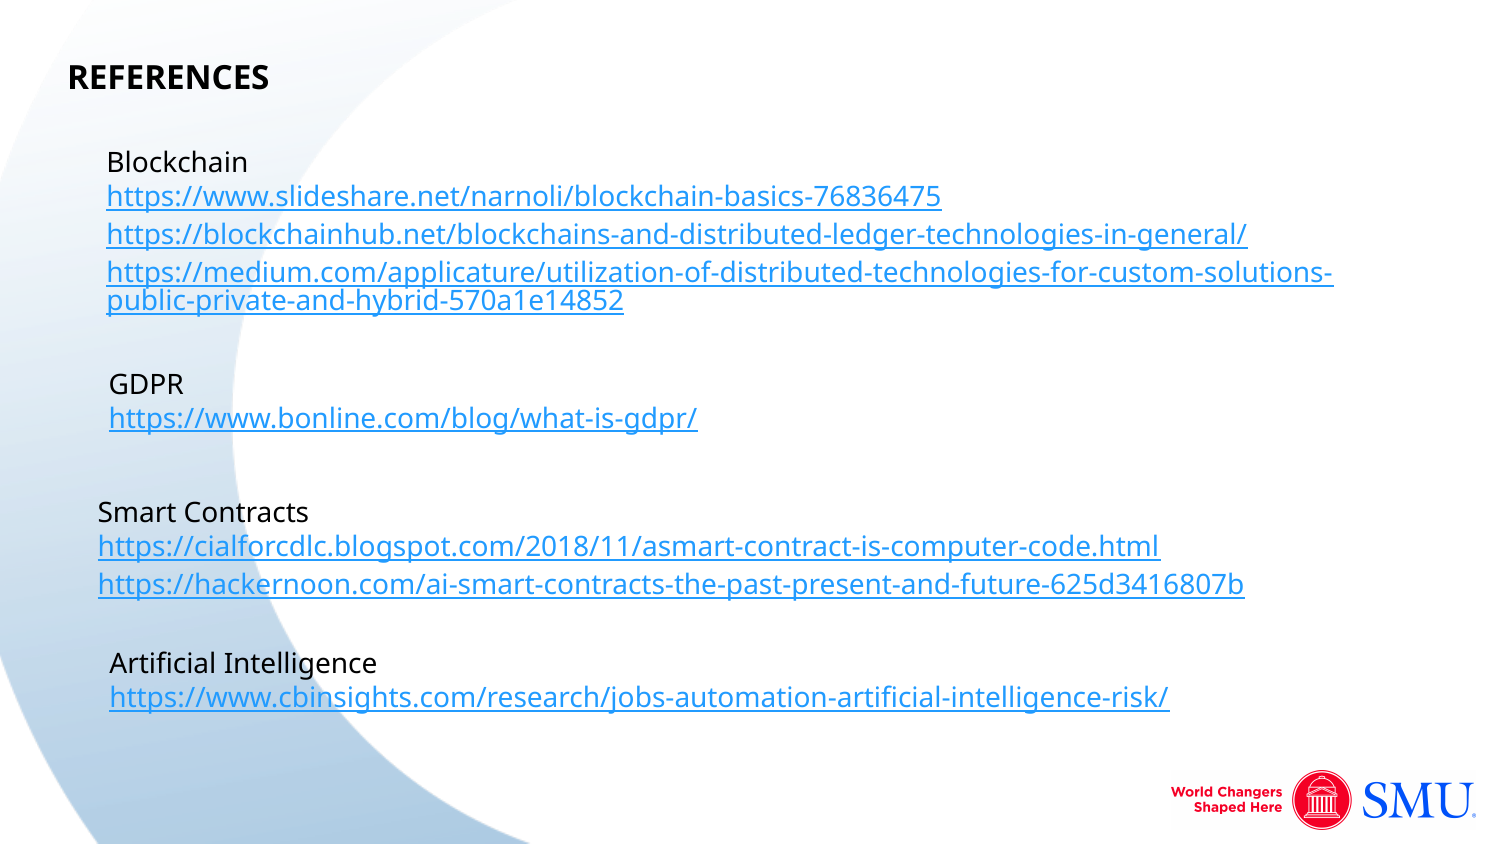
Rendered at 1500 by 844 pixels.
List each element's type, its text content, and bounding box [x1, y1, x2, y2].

text_box Blockchain https://www.slideshare.net/narnoli/blockchain-basics-76836475 https://blockchainhub.net/blockchains-and-distributed-ledger-technologies-in-general/ https://medium.com/applicature/utilization-of-distributed-technologies-for-custom-solutions-public-private-and-hybrid-570a1e14852 [91, 136, 1350, 334]
text_box GDPR https://www.bonline.com/blog/what-is-gdpr/ [93, 358, 713, 480]
picture [1171, 770, 1476, 830]
picture [0, 0, 555, 844]
text_box Artificial Intelligence https://www.cbinsights.com/research/jobs-automation-artificial-intelligence-risk/ [94, 638, 1185, 759]
text_box Smart Contracts https://cialforcdlc.blogspot.com/2018/11/asmart-contract-is-computer-code.html https://hackernoon.com/ai-smart-contracts-the-past-present-and-future-625d3416807b [82, 487, 1261, 646]
title REFERENCES [52, 20, 1500, 138]
